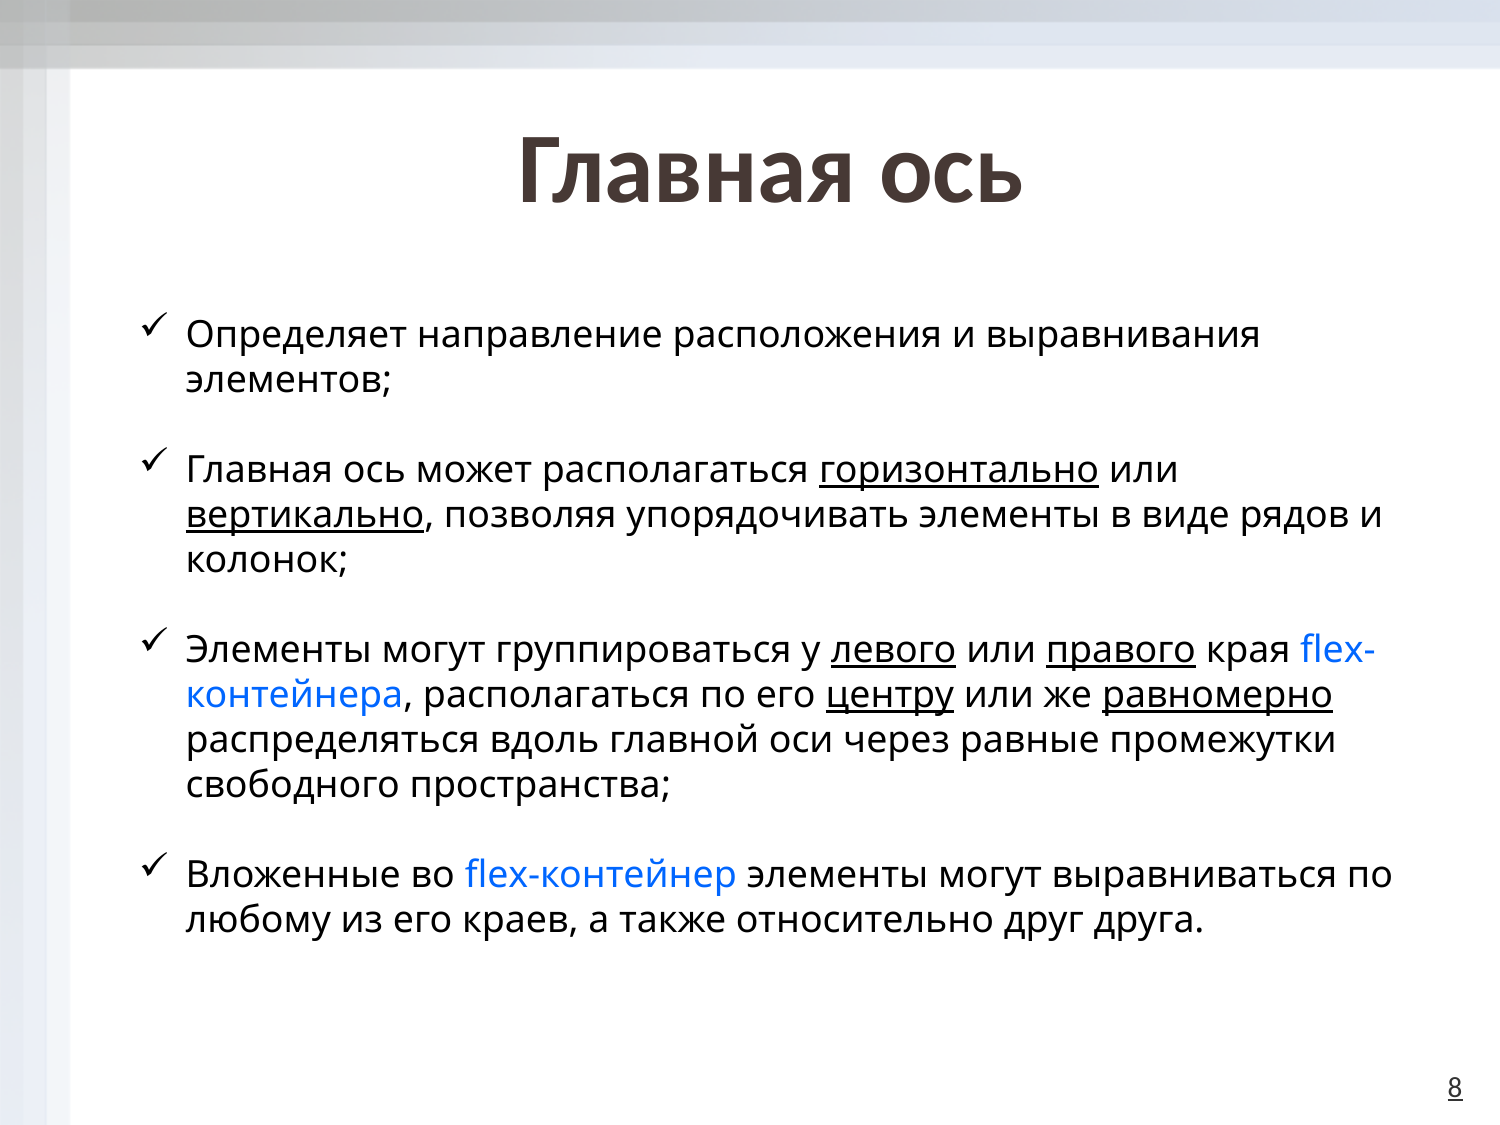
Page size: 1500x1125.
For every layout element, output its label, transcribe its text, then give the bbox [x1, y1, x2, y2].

title Главная ось [250, 66, 1285, 232]
text_box Определяет направление расположения и выравнивания элементов; Главная ось может располагаться горизонтально или вертикально, позволяя упорядочивать элементы в виде рядов и колонок; Элементы могут группироваться у левого или правого края flех-контейнера, располагаться по его центру или же равномерно распределяться вдоль главной оси через равные промежутки свободного пространства; Вложенные во flех-контейнер элементы могут выравниваться по любому из его краев, а также относительно друг друга. [123, 302, 1448, 1094]
picture [0, 0, 1500, 1125]
slide_number 8 [1352, 1054, 1478, 1118]
